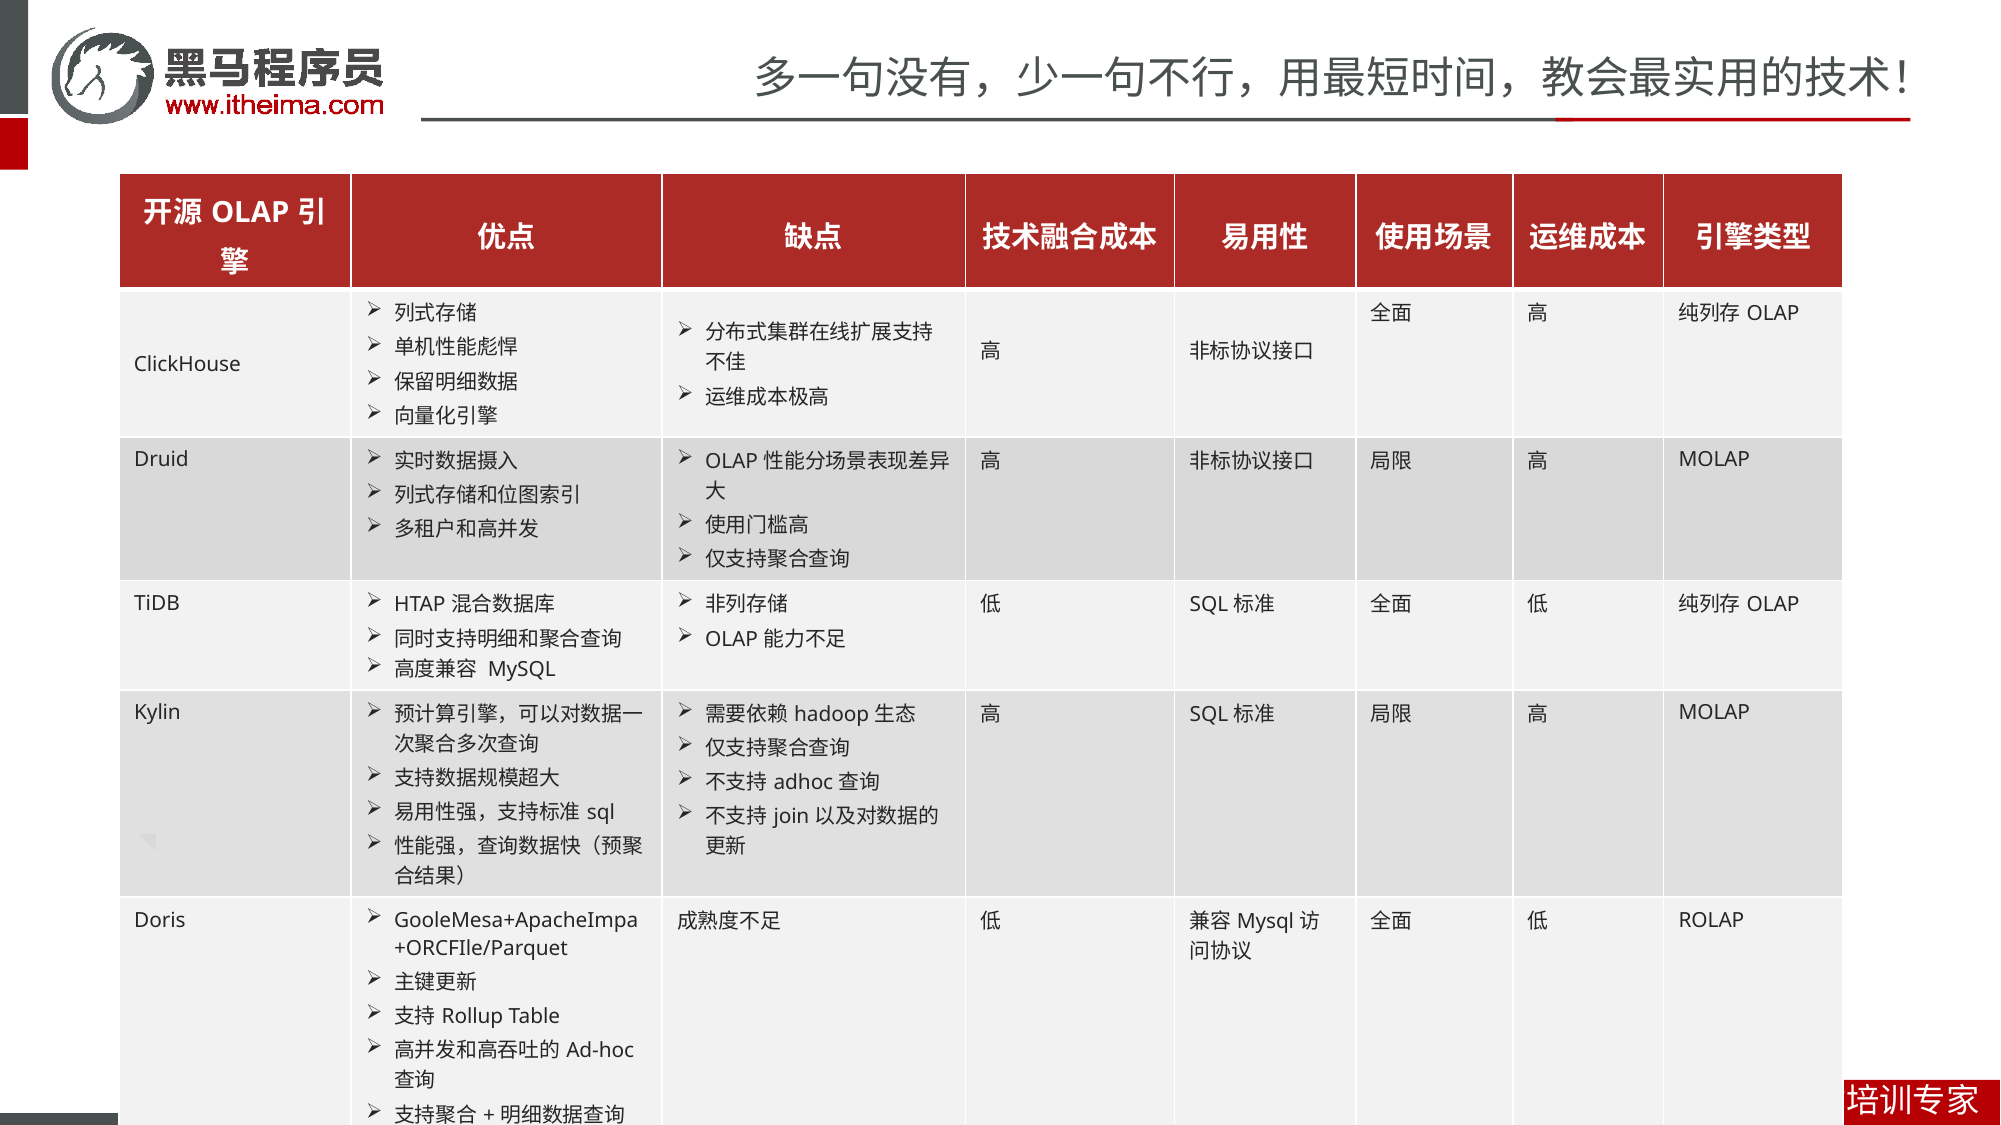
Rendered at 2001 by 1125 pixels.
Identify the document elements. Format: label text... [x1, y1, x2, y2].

table_header 运维成本 [1514, 174, 1663, 287]
table_cell 需要依赖hadoop生态 仅支持聚合查询 不支持adhoc查询 不支持join以及对数据的更新 [663, 691, 965, 896]
table_cell 高 [1514, 292, 1663, 436]
table_cell 高 [1514, 691, 1663, 896]
table_cell 列式存储 单机性能彪悍 保留明细数据 向量化引擎 [352, 292, 661, 436]
table_header 缺点 [663, 174, 965, 287]
table_cell 分布式集群在线扩展支持不佳 运维成本极高 [663, 292, 965, 436]
table_cell 高 [1514, 438, 1663, 580]
table_cell 局限 [1357, 691, 1512, 896]
table_header 引擎类型 [1664, 174, 1842, 287]
table_cell 低 [966, 581, 1174, 689]
table_header 优点 [352, 174, 661, 287]
table_cell TiDB [120, 581, 350, 689]
table_cell 全面 [1357, 292, 1512, 436]
table_header 开源OLAP引擎 [120, 174, 350, 287]
table_cell ROLAP [1664, 898, 1842, 1125]
table_cell 低 [1514, 898, 1663, 1125]
table_cell 非标协议接口 [1175, 292, 1355, 436]
table_cell 全面 [1357, 898, 1512, 1125]
table_cell 低 [1514, 581, 1663, 689]
table_cell SQL标准 [1175, 581, 1355, 689]
table_cell 成熟度不足 [663, 898, 965, 1125]
table_cell 纯列存OLAP [1664, 581, 1842, 689]
table_cell 高 [966, 438, 1174, 580]
table_cell MOLAP [1664, 438, 1842, 580]
table_cell 高 [966, 292, 1174, 436]
table_cell 低 [966, 898, 1174, 1125]
table_cell 纯列存OLAP [1664, 292, 1842, 436]
title 数据分析框架对比 [116, 164, 1732, 249]
table_cell Druid [120, 438, 350, 580]
table_cell Doris [120, 898, 350, 1125]
table_header 使用场景 [1357, 174, 1512, 287]
table_cell MOLAP [1664, 691, 1842, 896]
table_cell ClickHouse [120, 292, 350, 436]
table_cell 高 [966, 691, 1174, 896]
table_cell Kylin [120, 691, 350, 896]
table_cell GooleMesa+ApacheImpa+ORCFIle/Parquet 主键更新 支持Rollup Table 高并发和高吞吐的Ad-hoc查询 支持聚合+明细数据查询 无外部系统依赖 [352, 898, 661, 1125]
picture [50, 26, 384, 125]
table_cell 全面 [1357, 581, 1512, 689]
table_cell 非标协议接口 [1175, 438, 1355, 580]
table_header 易用性 [1175, 174, 1355, 287]
table_cell HTAP混合数据库 同时支持明细和聚合查询 高度兼容 MySQL [352, 581, 661, 689]
table_cell 非列存储 OLAP能力不足 [663, 581, 965, 689]
table_cell SQL标准 [1175, 691, 1355, 896]
table_cell 预计算引擎，可以对数据一次聚合多次查询 支持数据规模超大 易用性强，支持标准sql 性能强，查询数据快（预聚合结果） [352, 691, 661, 896]
table_cell OLAP性能分场景表现差异大 使用门槛高 仅支持聚合查询 [663, 438, 965, 580]
table_cell 实时数据摄入 列式存储和位图索引 多租户和高并发 [352, 438, 661, 580]
table_cell 兼容Mysql访问协议 [1175, 898, 1355, 1125]
table_header 技术融合成本 [966, 174, 1174, 287]
table_cell 局限 [1357, 438, 1512, 580]
